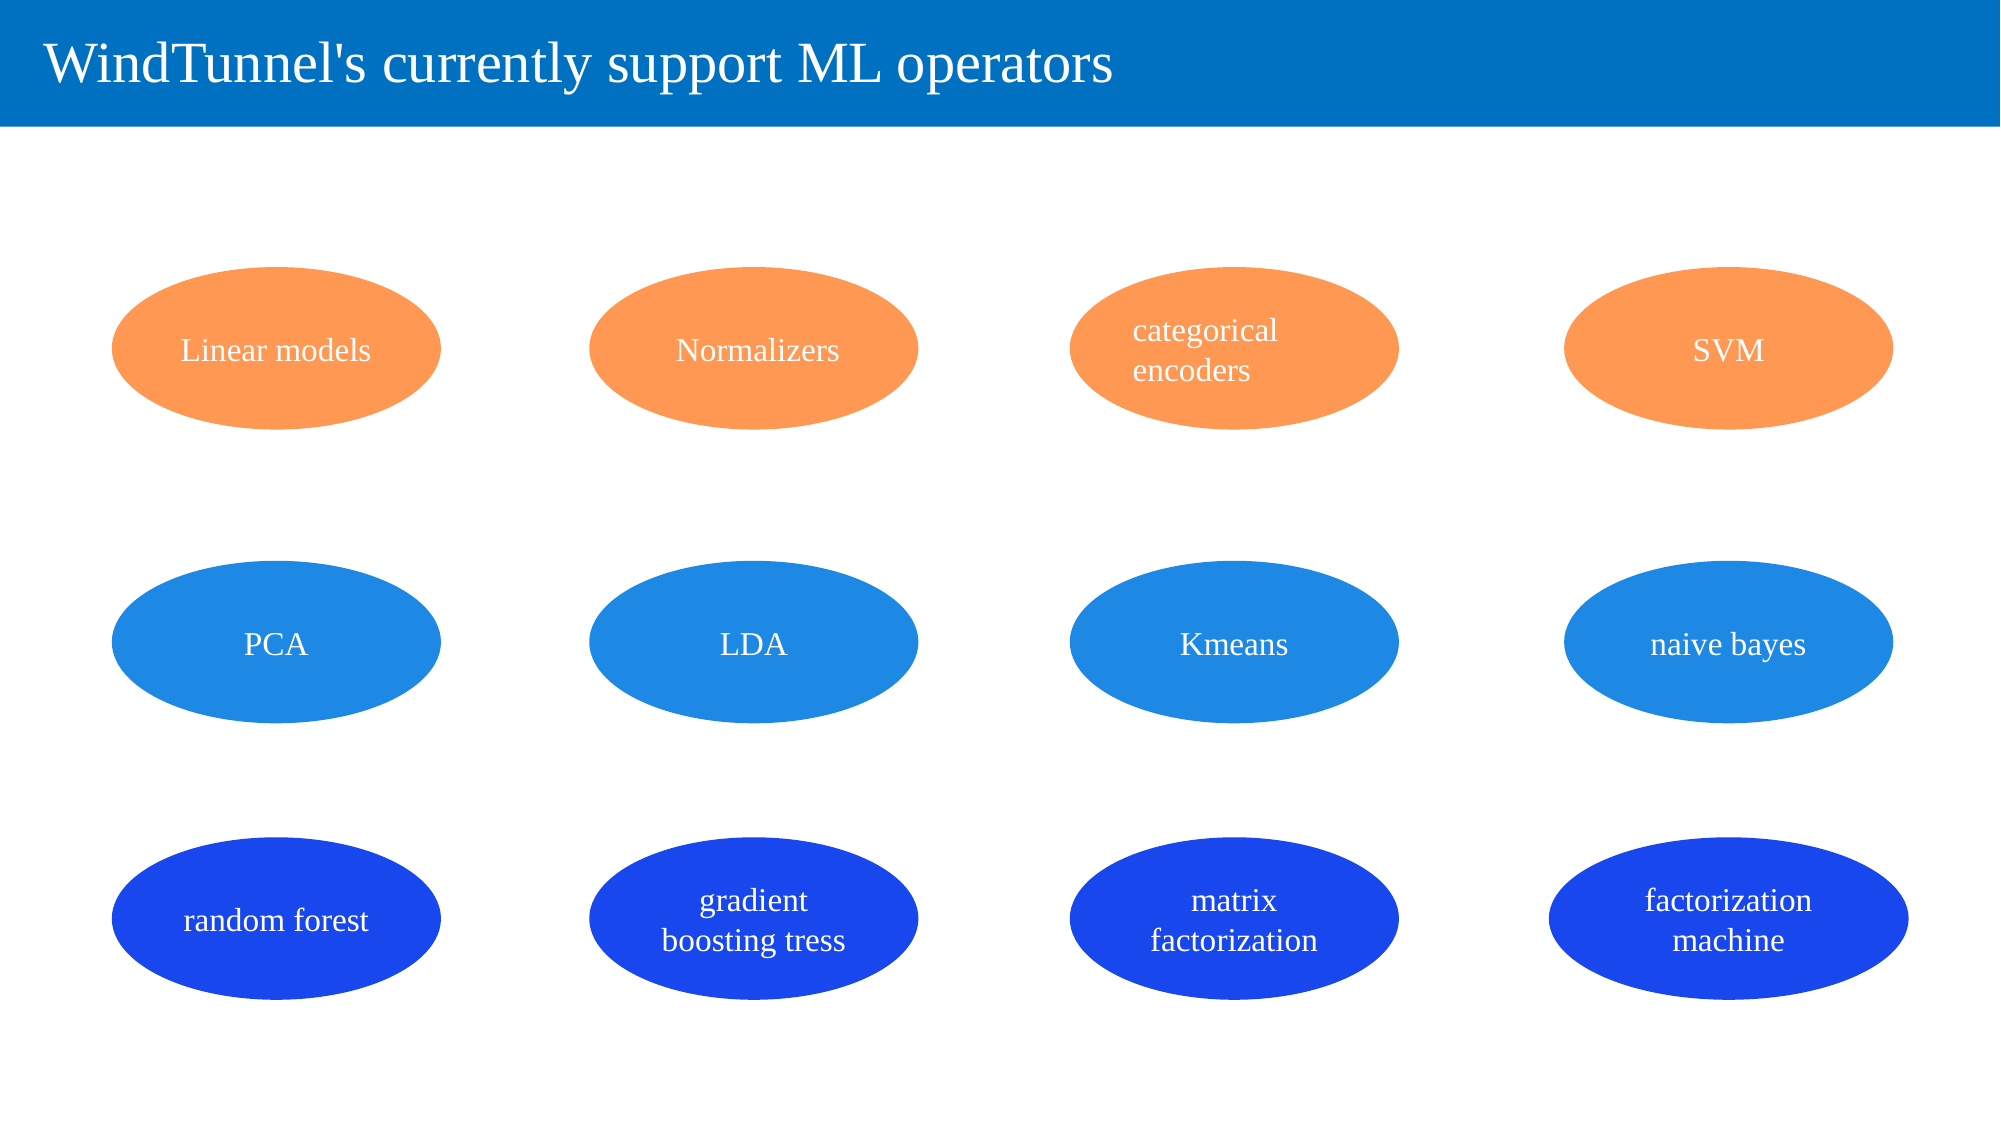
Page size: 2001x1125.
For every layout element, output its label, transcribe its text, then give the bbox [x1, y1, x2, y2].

text_box Kmeans [1068, 559, 1400, 725]
text_box LDA [588, 559, 920, 725]
text_box Normalizers [588, 266, 920, 431]
text_box categorical encoders [1068, 266, 1400, 431]
text_box SVM [1563, 266, 1895, 431]
text_box gradient boosting tress [588, 836, 920, 1001]
text_box matrix factorization [1068, 836, 1400, 1001]
text_box random forest [110, 836, 443, 1001]
text_box WindTunnel's currently support ML operators [0, 0, 2000, 127]
text_box PCA [110, 559, 443, 725]
text_box naive bayes [1563, 559, 1895, 725]
text_box Linear models [110, 266, 443, 431]
text_box factorization machine [1547, 836, 1910, 1001]
